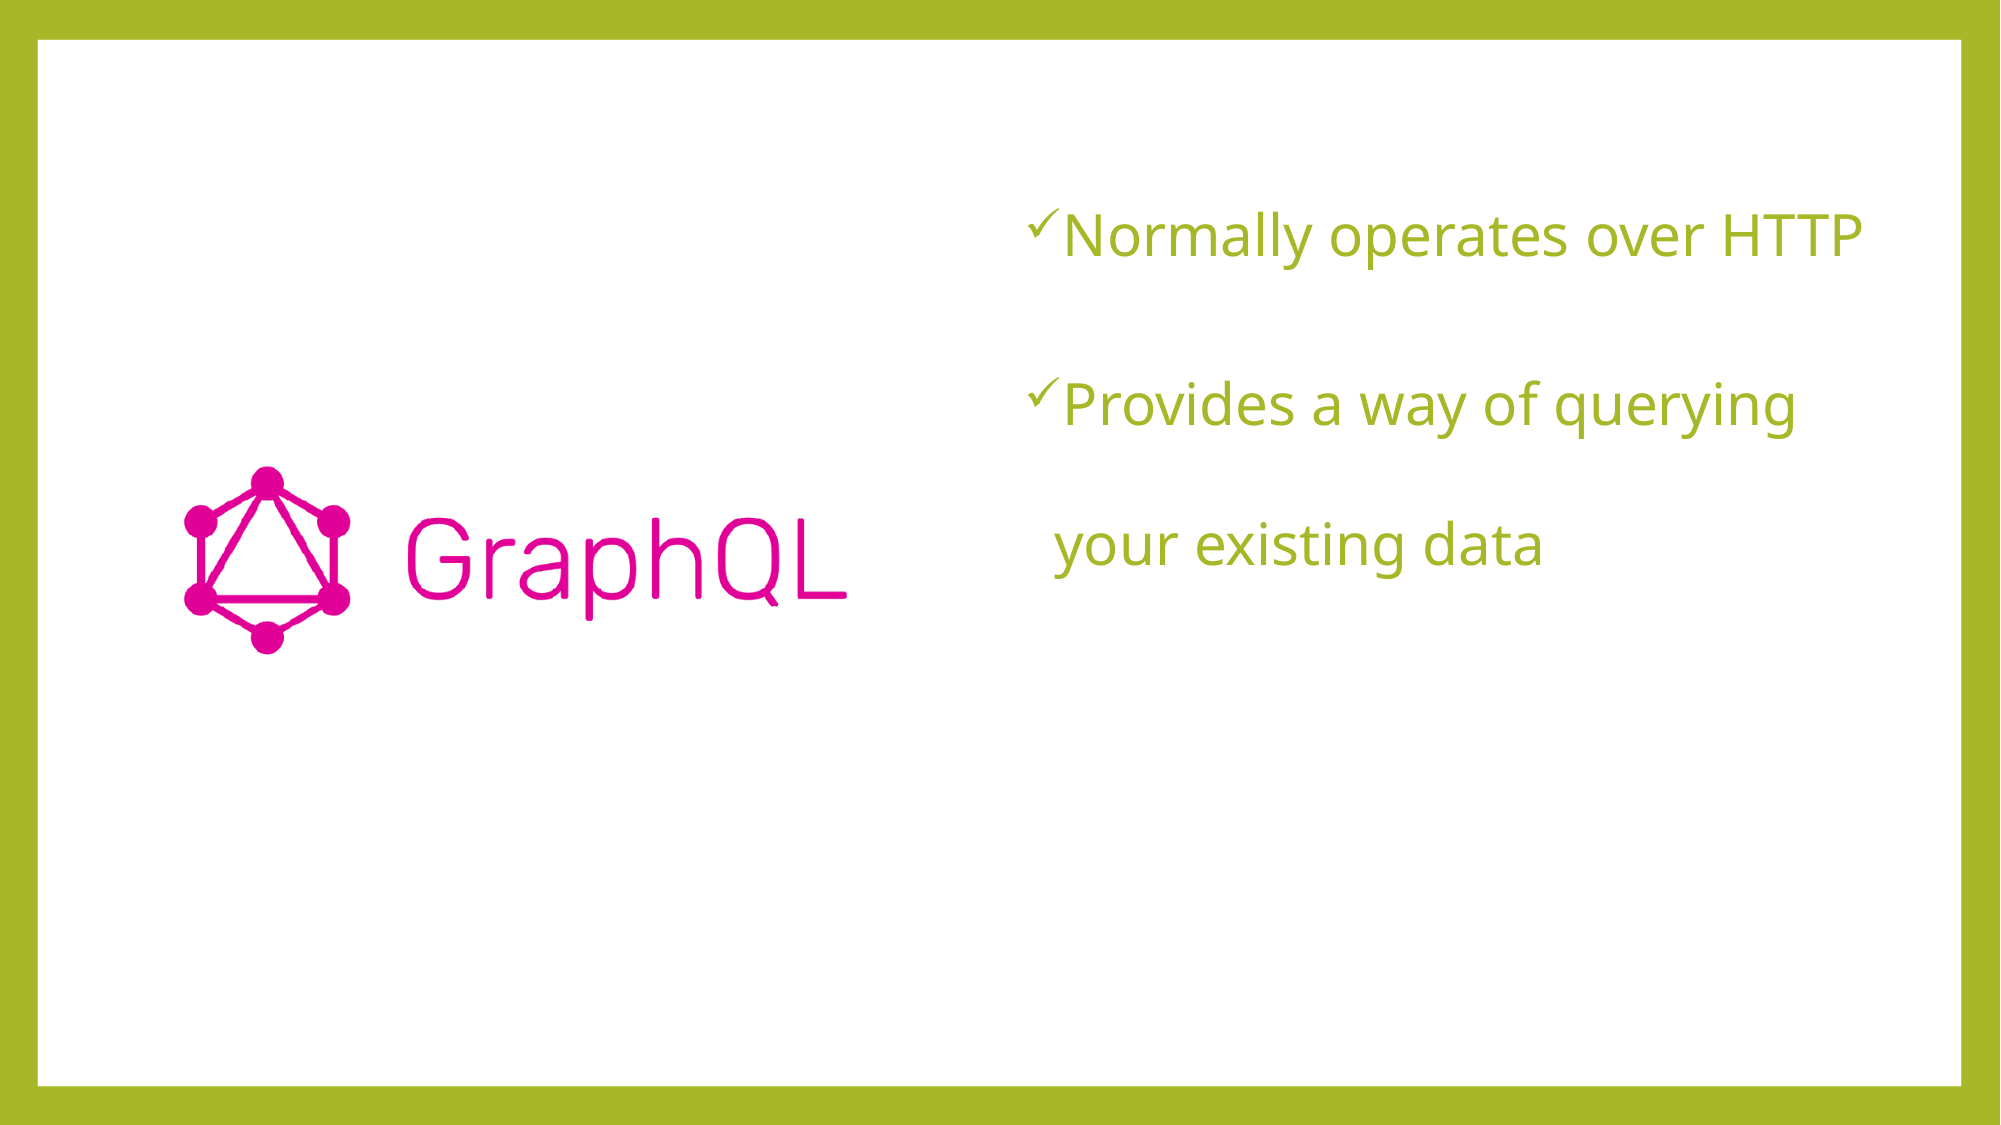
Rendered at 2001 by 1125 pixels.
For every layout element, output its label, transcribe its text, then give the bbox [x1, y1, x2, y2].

list Normally operates over HTTP Provides a way of querying your existing data [1001, 120, 1882, 1000]
text_box [36, 38, 1963, 1088]
picture [142, 430, 897, 695]
